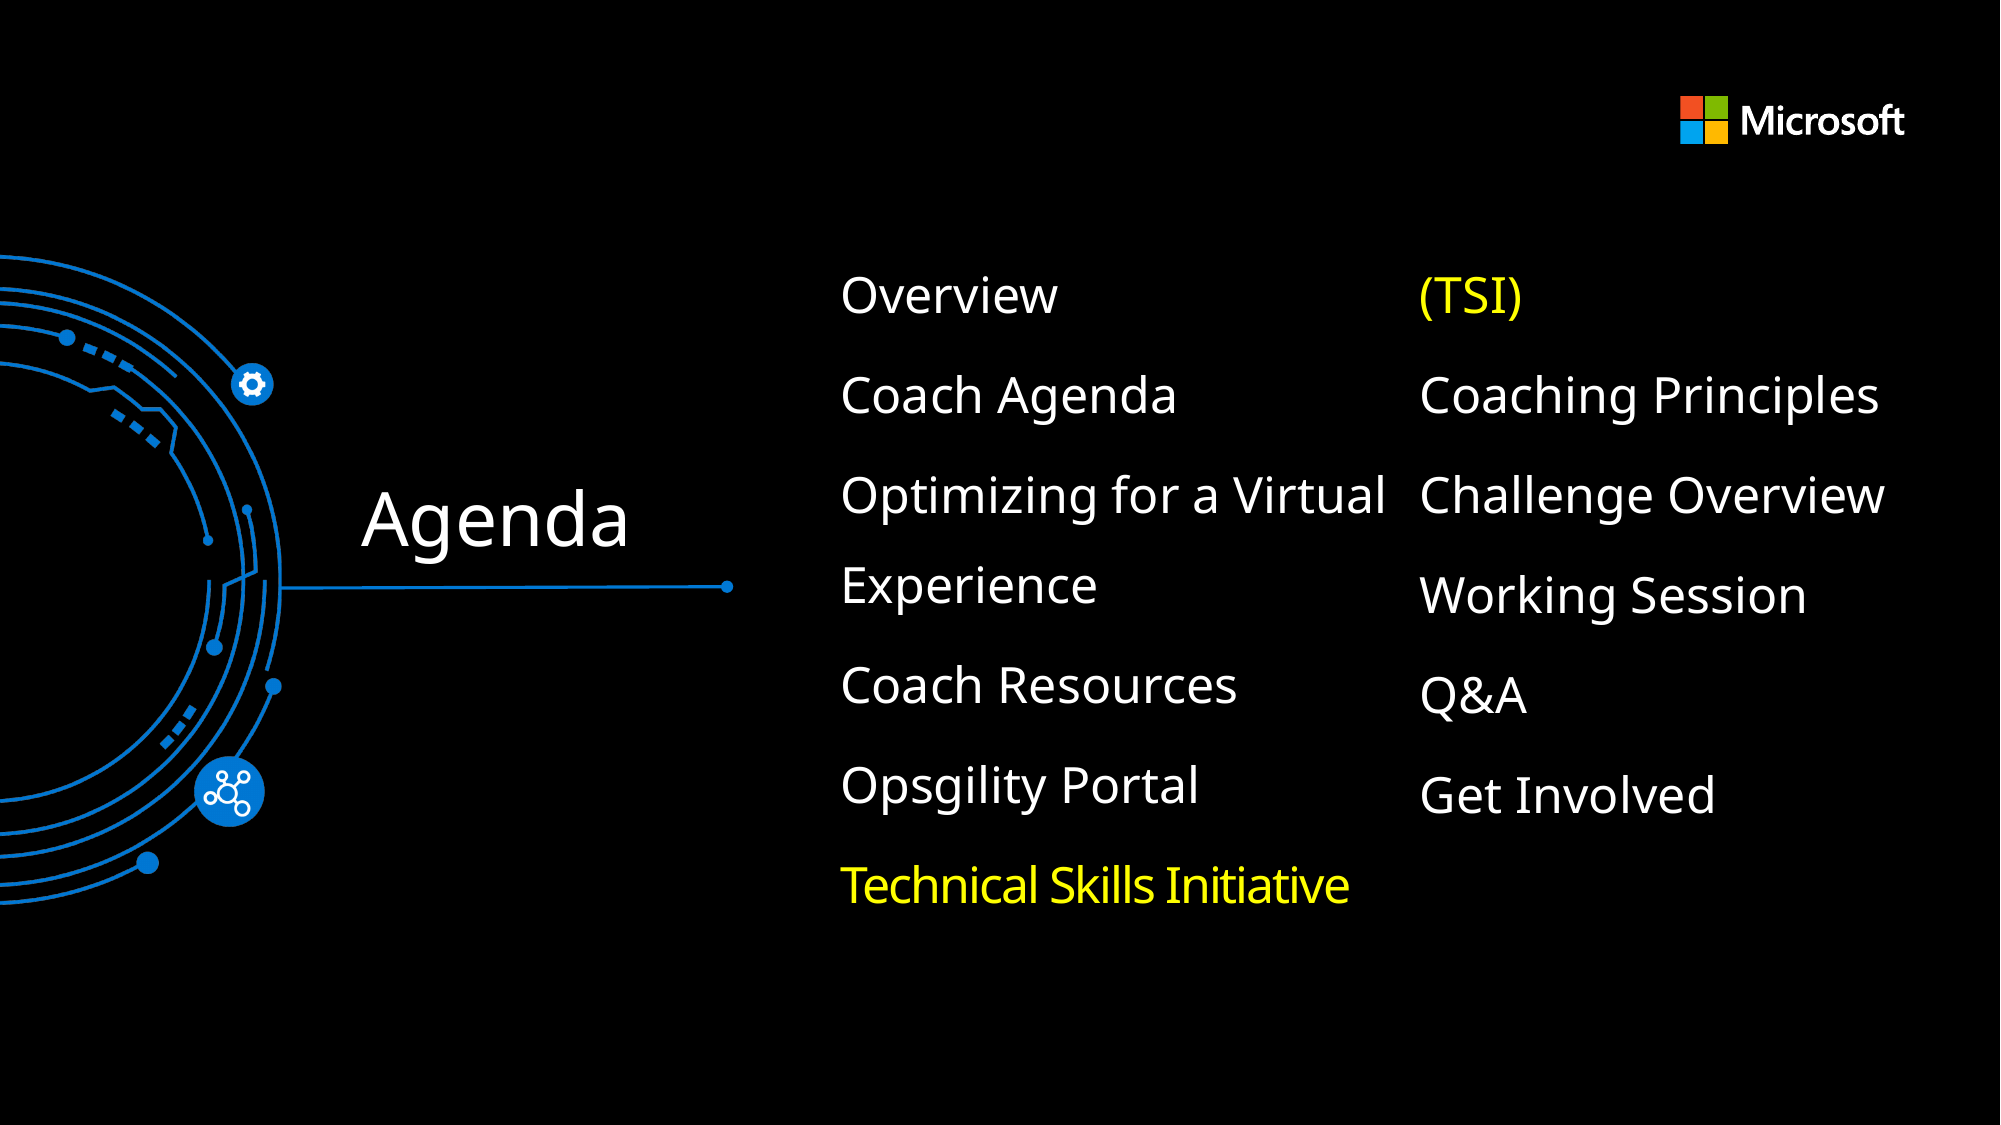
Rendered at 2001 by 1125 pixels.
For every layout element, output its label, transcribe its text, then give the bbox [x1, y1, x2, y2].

picture [0, 255, 282, 905]
title Agenda [361, 471, 760, 563]
subtitle Overview Coach Agenda Optimizing for a Virtual Experience Coach Resources Opsgility Portal Technical Skills Initiative (TSI) Coaching Principles Challenge Overview Working Session Q&A Get Involved [840, 233, 2000, 931]
